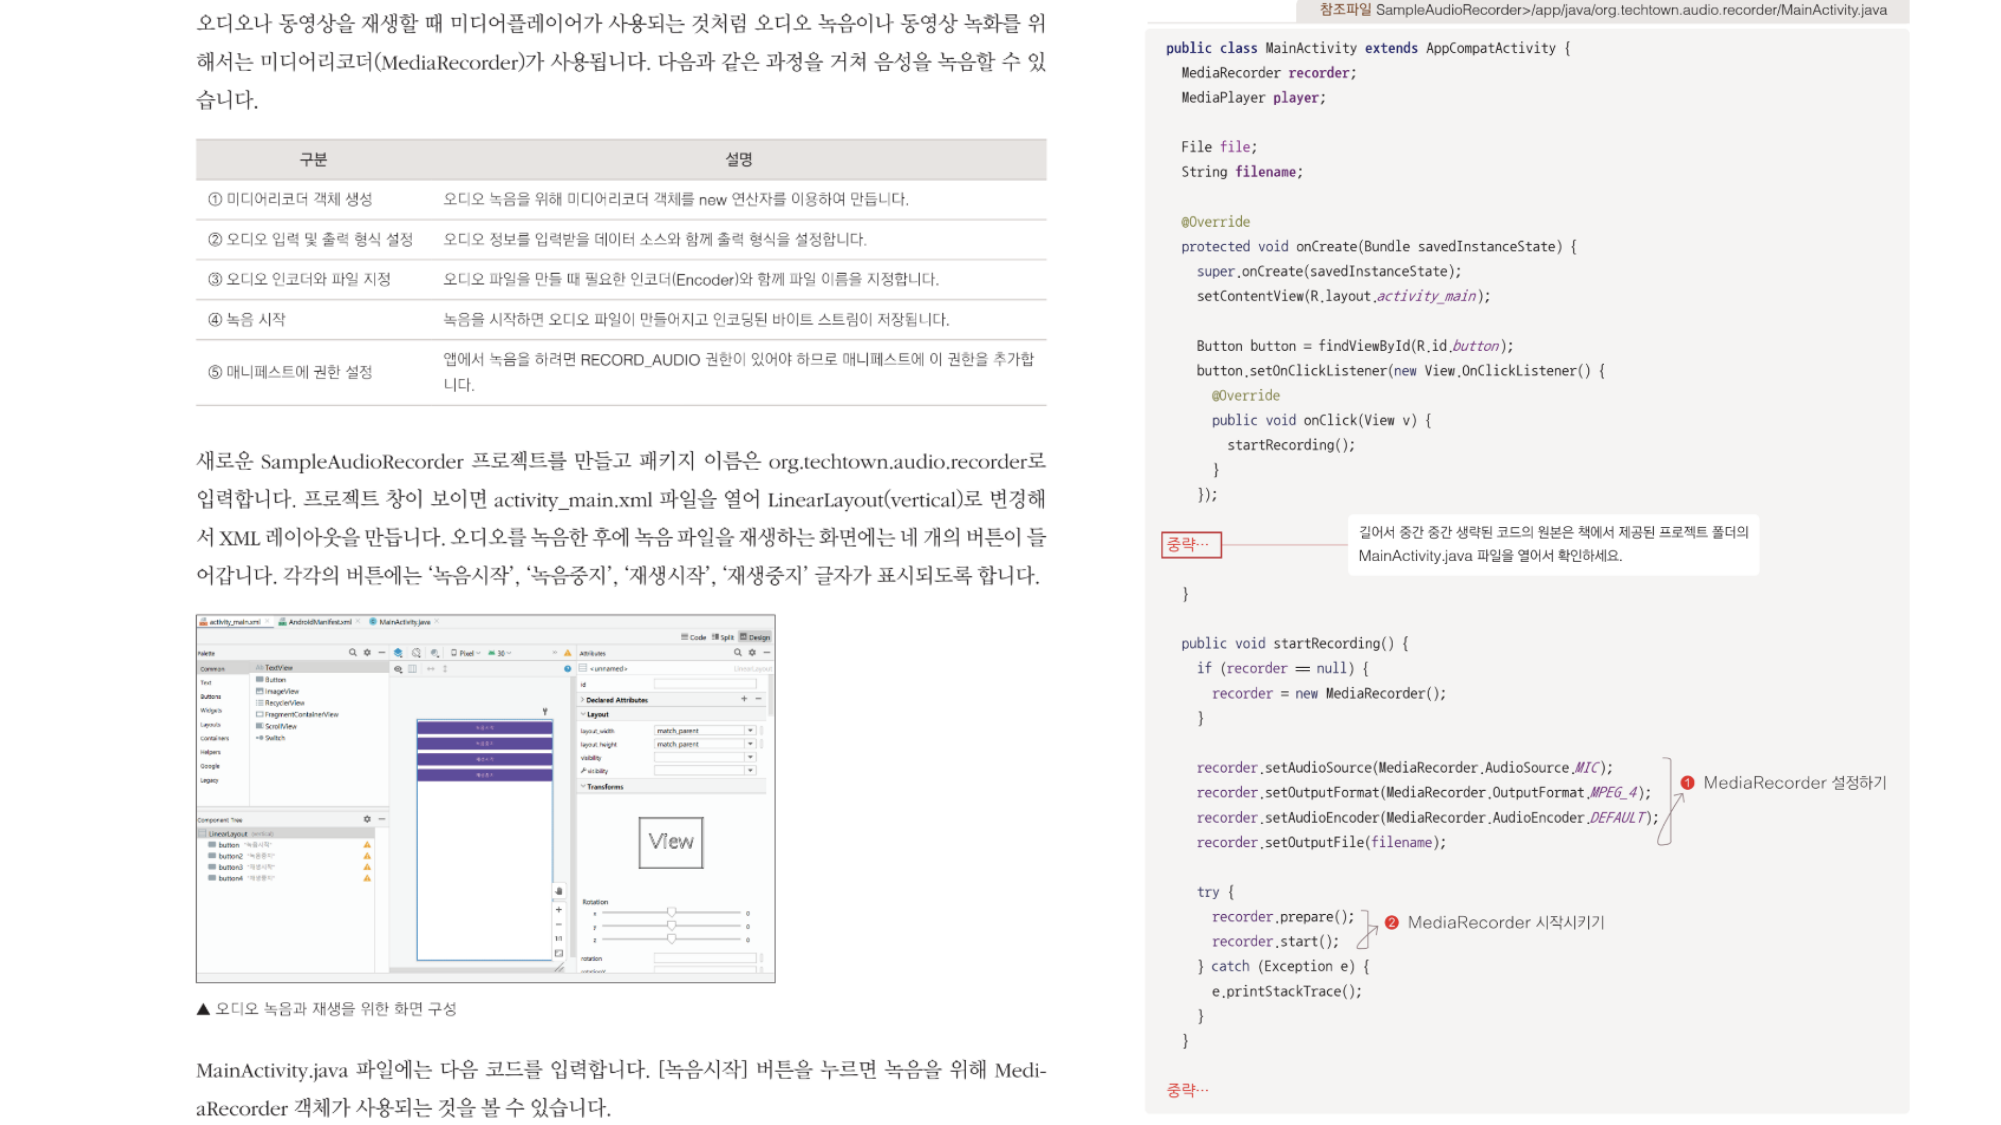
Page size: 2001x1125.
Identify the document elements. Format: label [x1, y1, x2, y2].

picture [1137, 0, 1932, 1125]
picture [184, 0, 1077, 1125]
